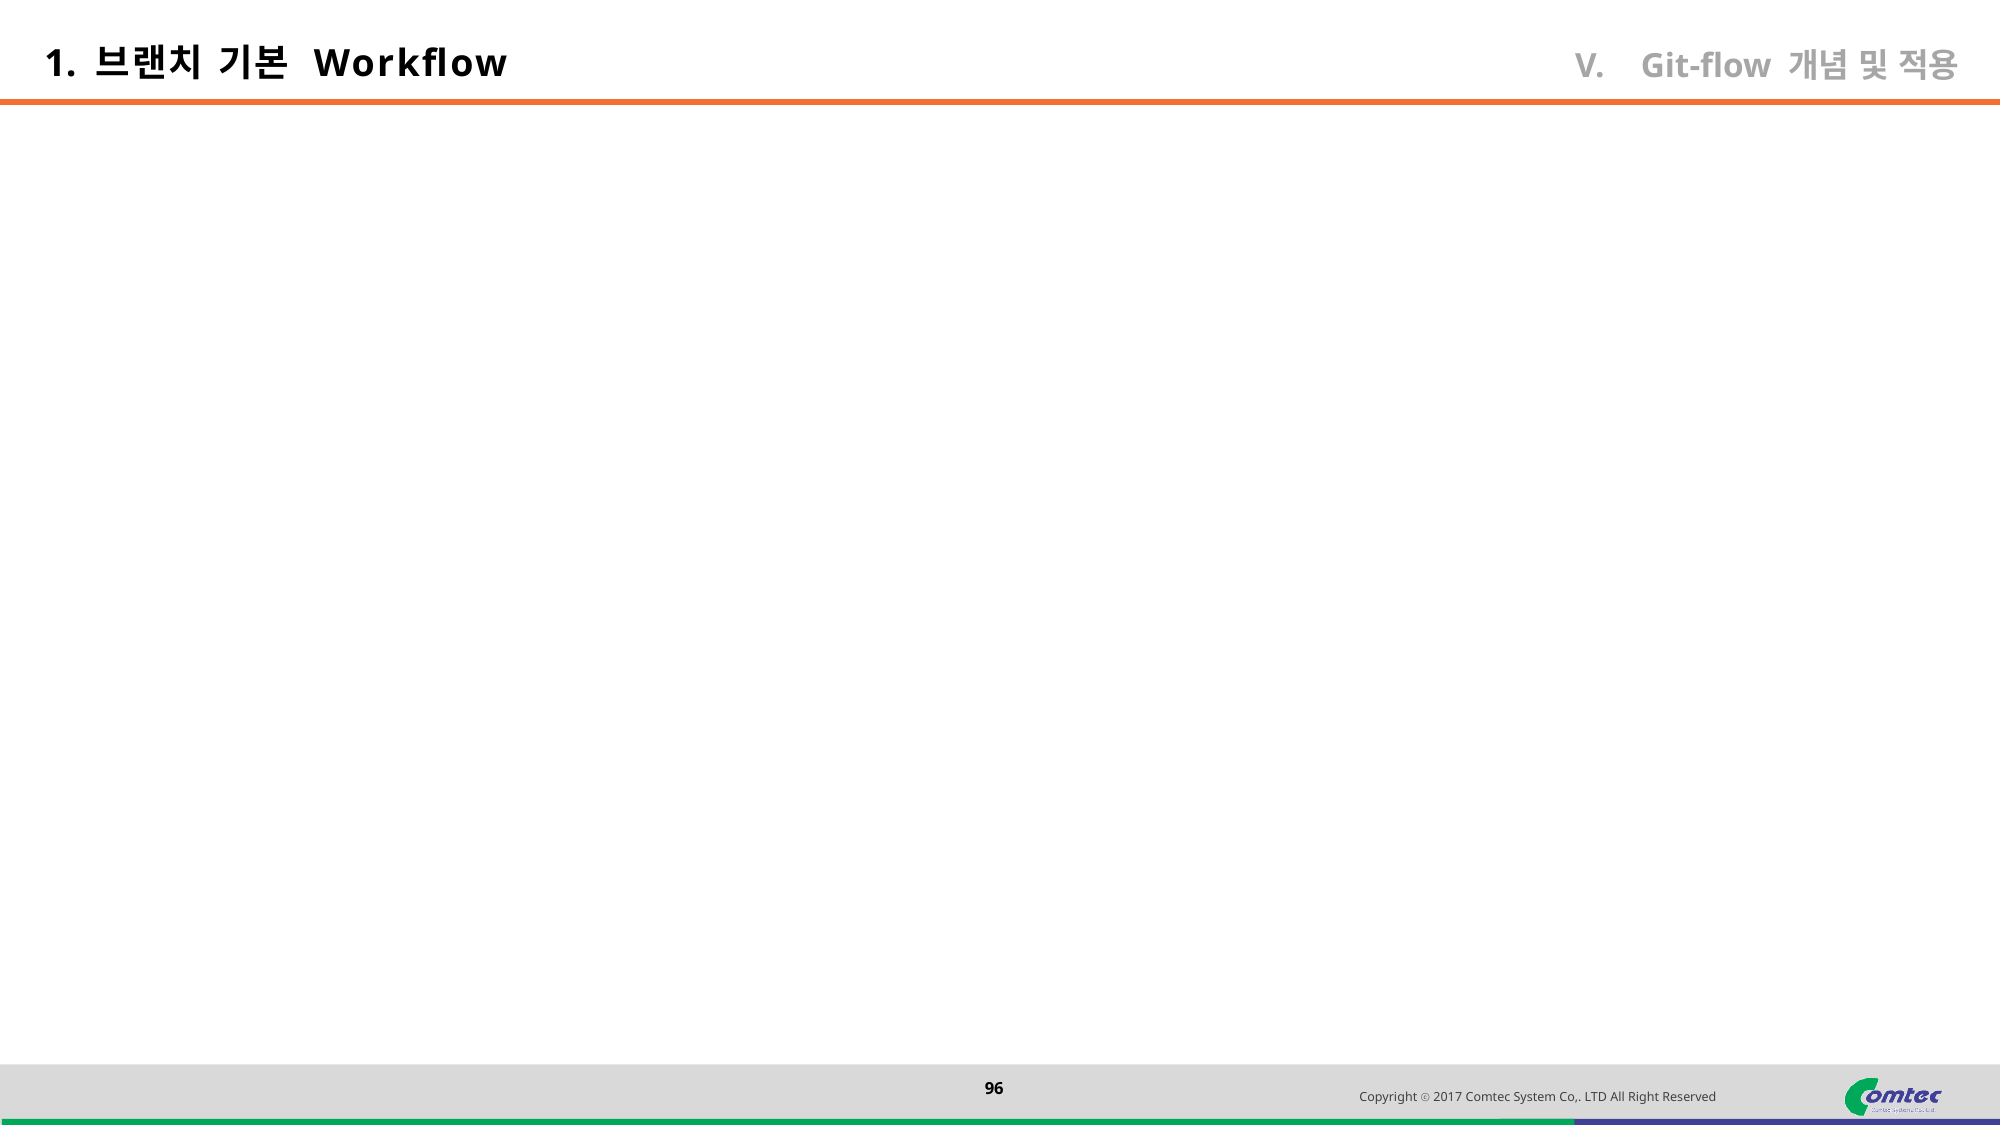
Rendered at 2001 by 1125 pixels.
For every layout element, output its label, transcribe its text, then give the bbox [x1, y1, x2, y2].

picture [1842, 1074, 1944, 1118]
list 1. 브랜치 기본 Workflow [44, 28, 1149, 92]
list Git-flow 개념 및 적용 [1158, 28, 1960, 92]
